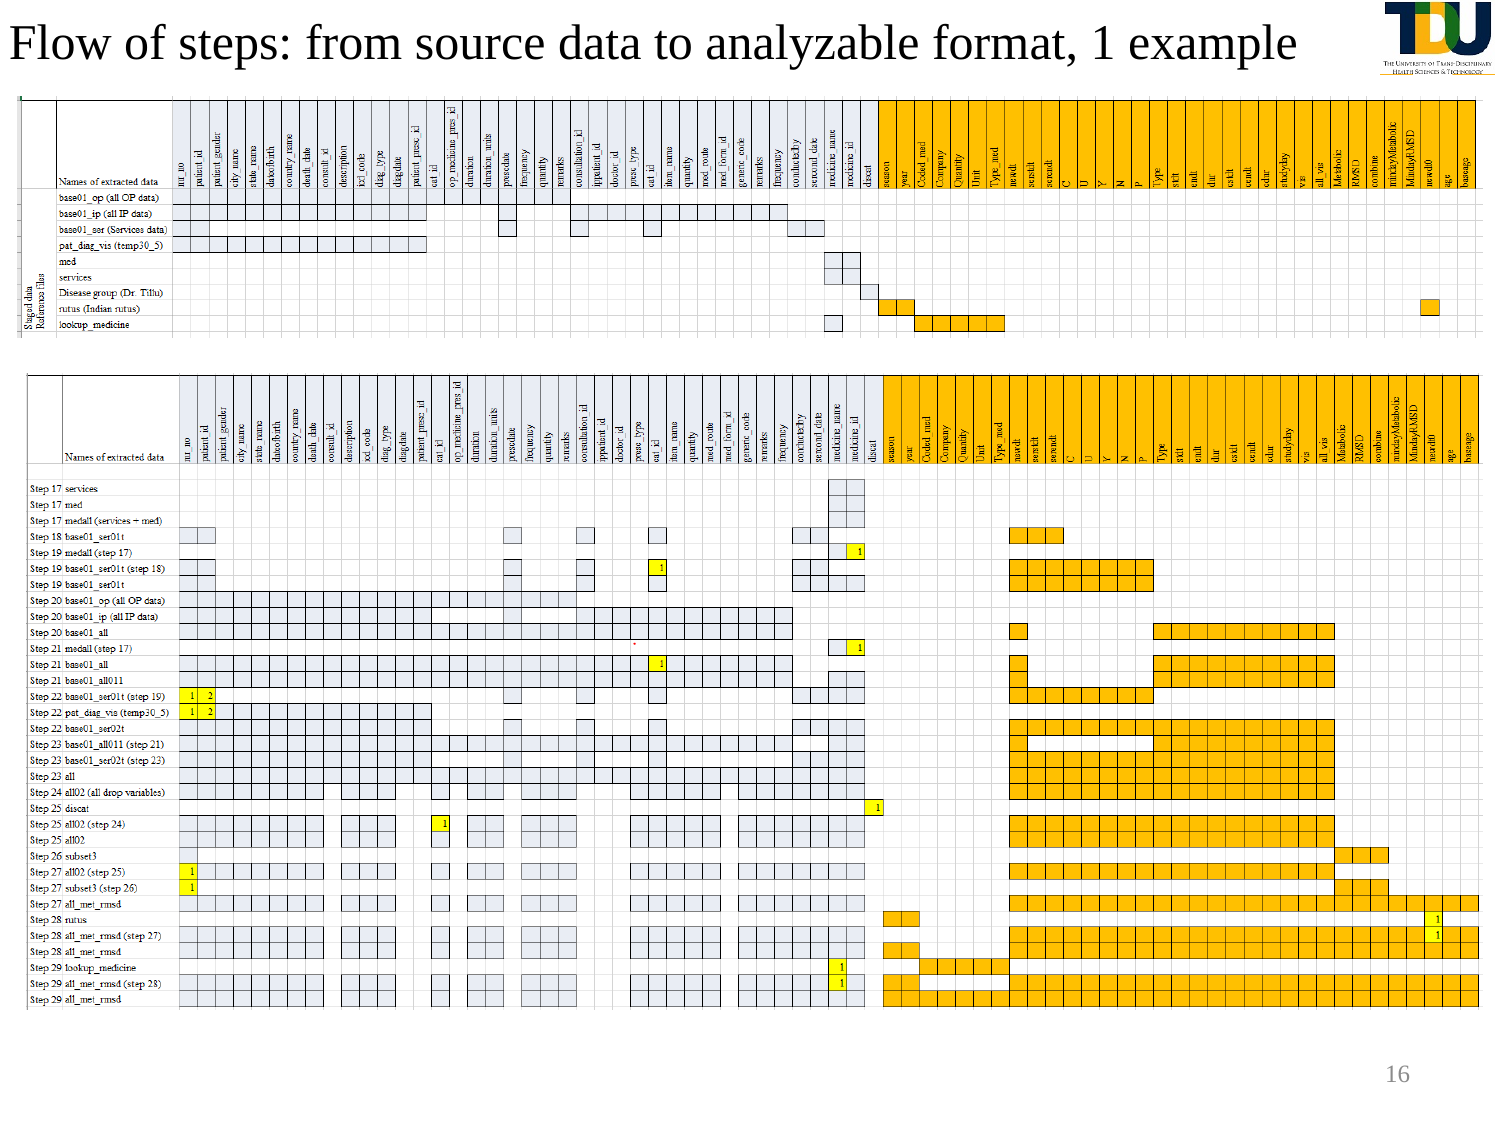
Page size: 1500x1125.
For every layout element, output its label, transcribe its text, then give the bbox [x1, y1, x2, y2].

slide_number 16 [1074, 1042, 1425, 1103]
picture [17, 95, 1483, 339]
picture [1376, 0, 1495, 75]
title Flow of steps: from source data to analyzable format, 1 example [0, 0, 1341, 79]
picture [25, 373, 1483, 1010]
